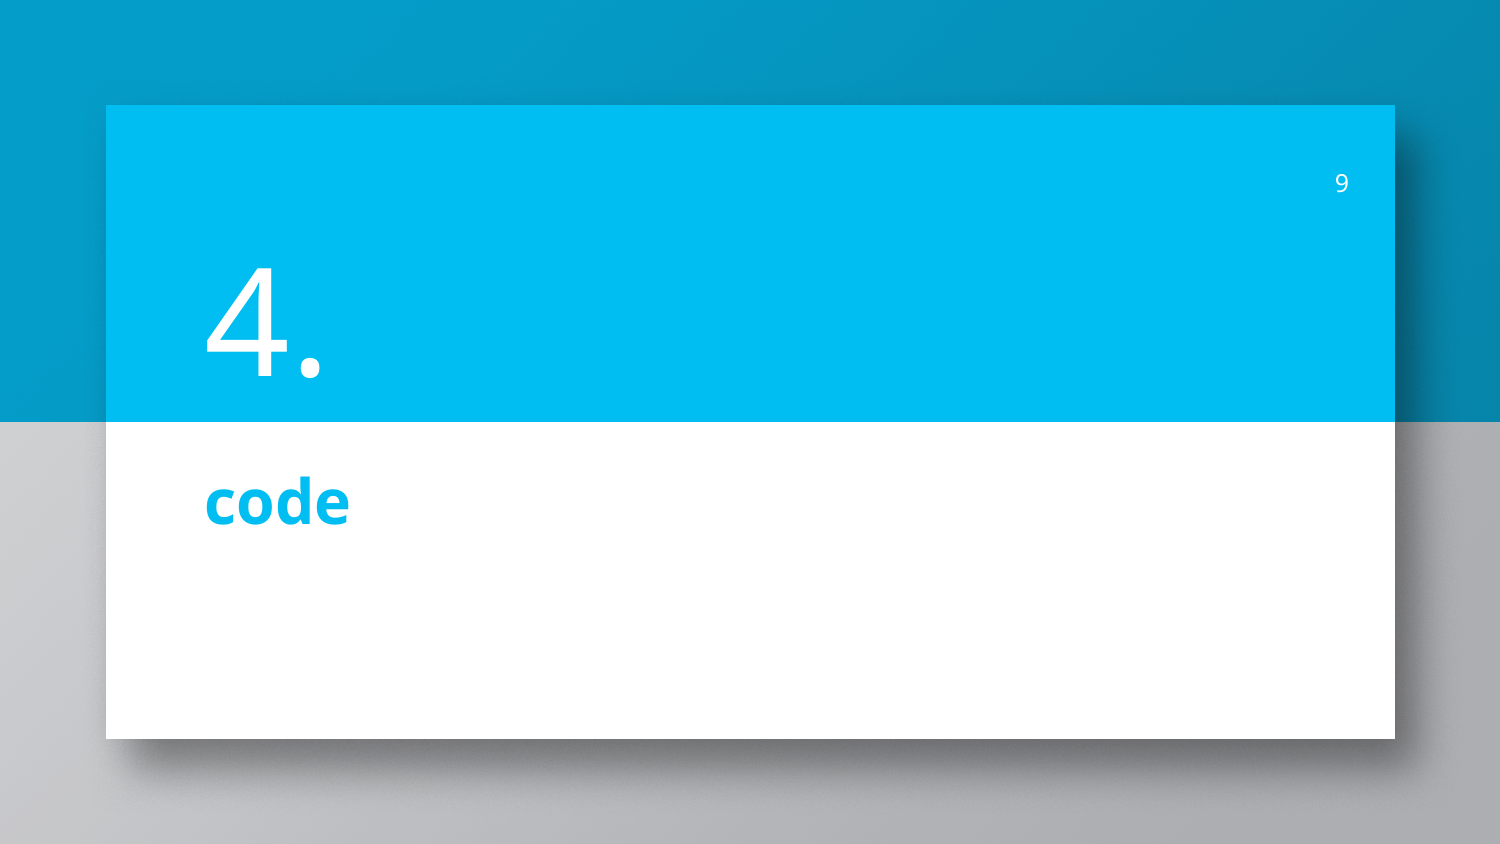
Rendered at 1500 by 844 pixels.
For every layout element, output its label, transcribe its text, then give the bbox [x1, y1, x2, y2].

text_box 4. [189, 142, 474, 422]
picture [0, 423, 1500, 844]
slide_number 9 [1273, 106, 1364, 217]
title code [189, 447, 1311, 638]
